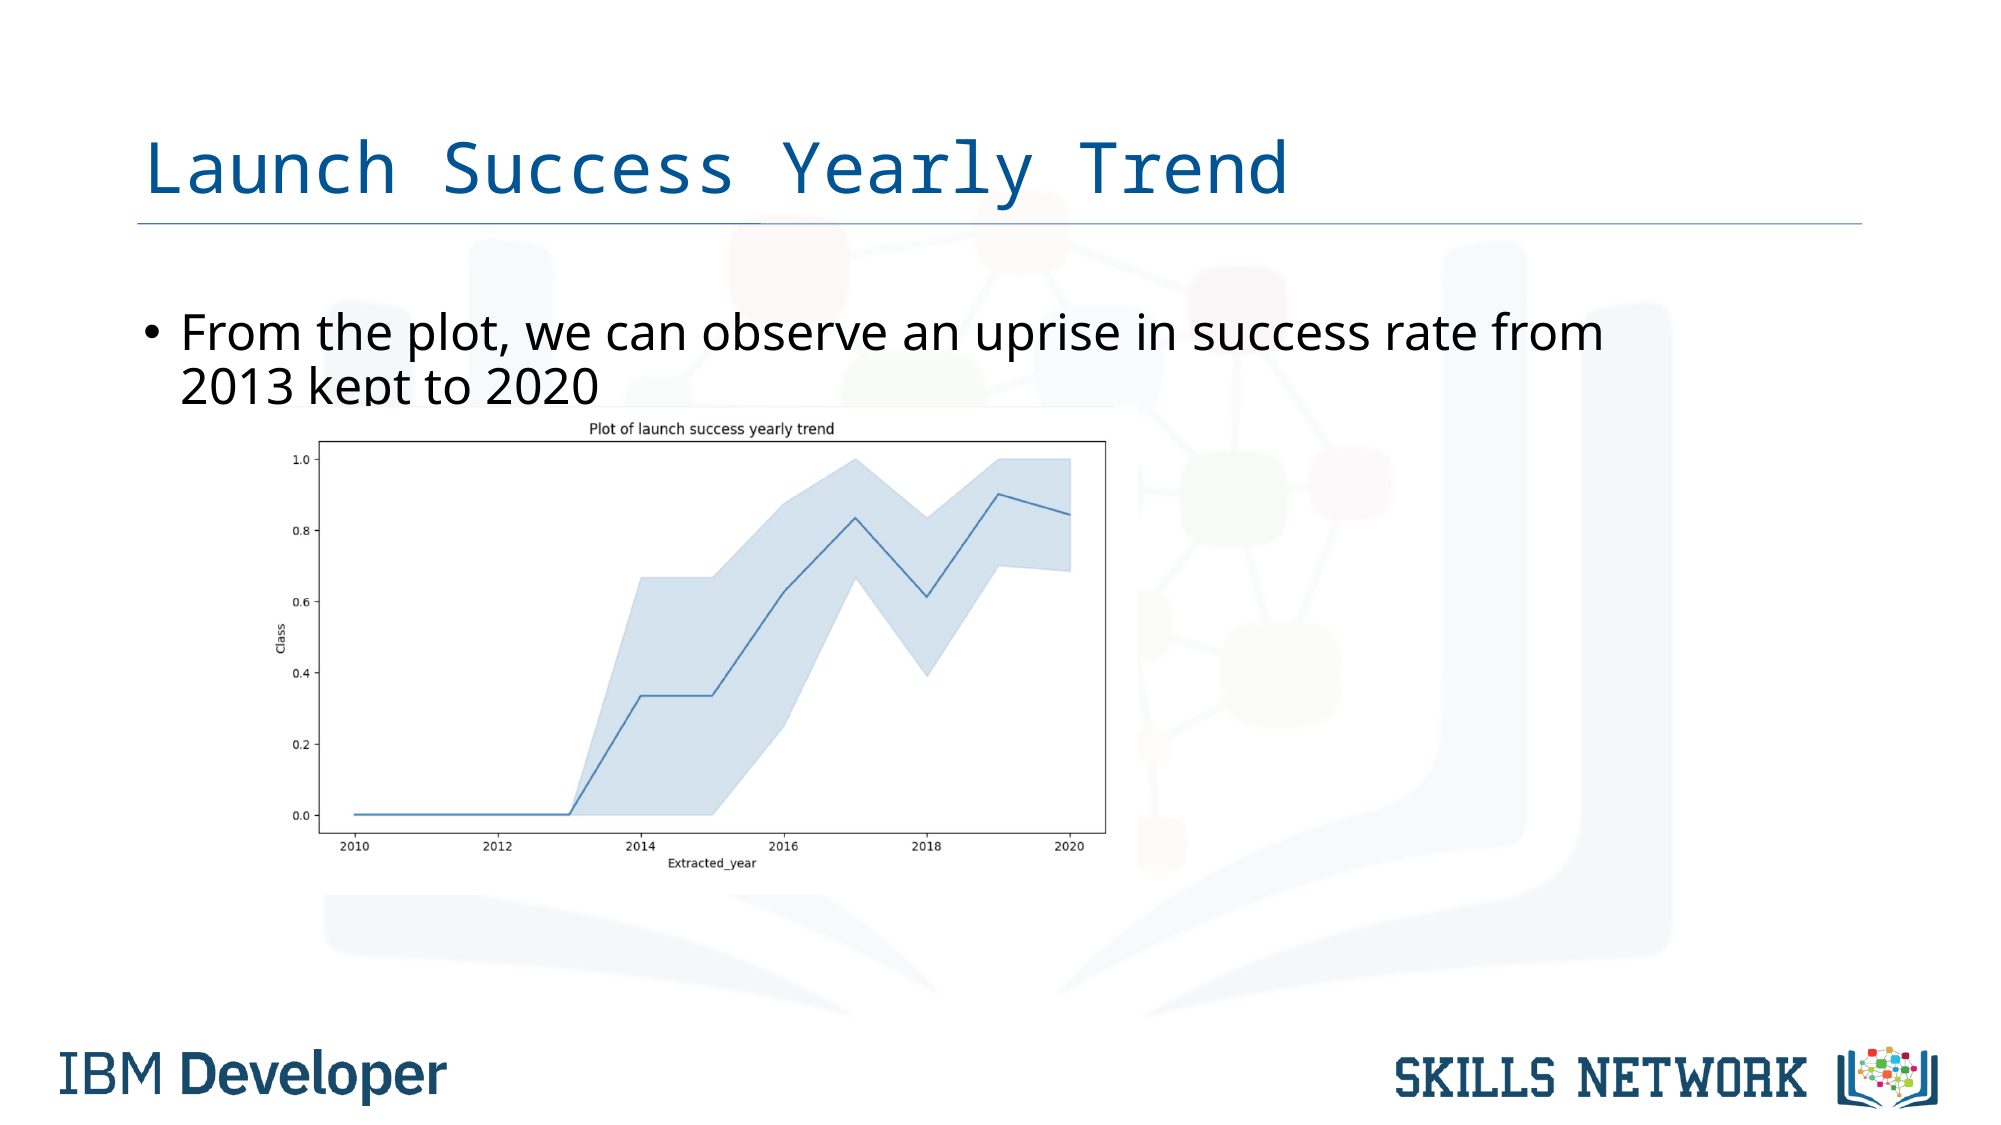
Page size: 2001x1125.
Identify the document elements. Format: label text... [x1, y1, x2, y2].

picture [237, 406, 1138, 895]
picture [1390, 1045, 1945, 1111]
title Launch Success Yearly Trend [128, 61, 1315, 280]
list From the plot, we can observe an uprise in success rate from 2013 kept to 2020 [128, 299, 1651, 929]
picture [55, 1045, 459, 1108]
